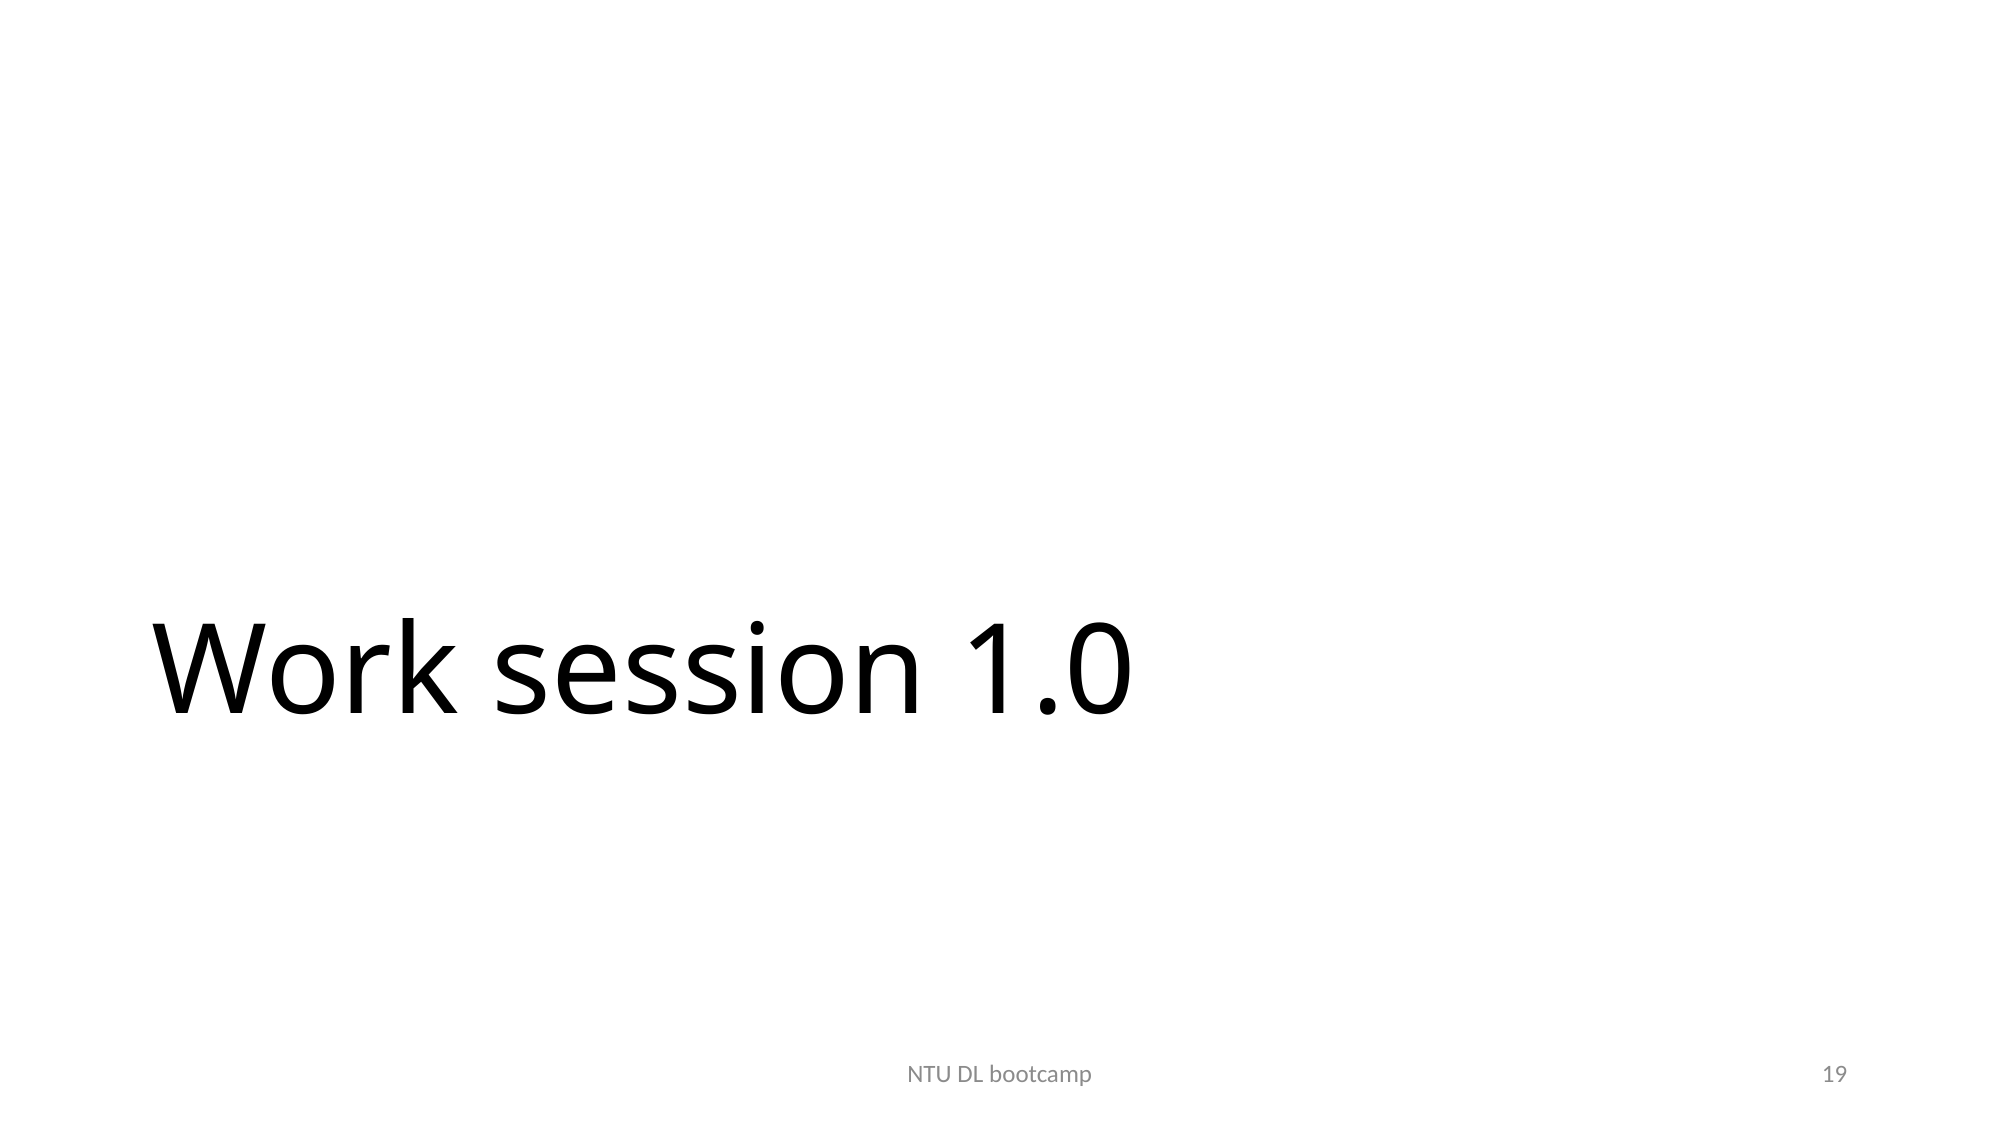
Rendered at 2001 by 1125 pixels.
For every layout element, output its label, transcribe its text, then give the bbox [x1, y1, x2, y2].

slide_number 19 [1412, 1042, 1863, 1103]
title Work session 1.0 [136, 280, 1862, 749]
footer NTU DL bootcamp [662, 1042, 1338, 1103]
